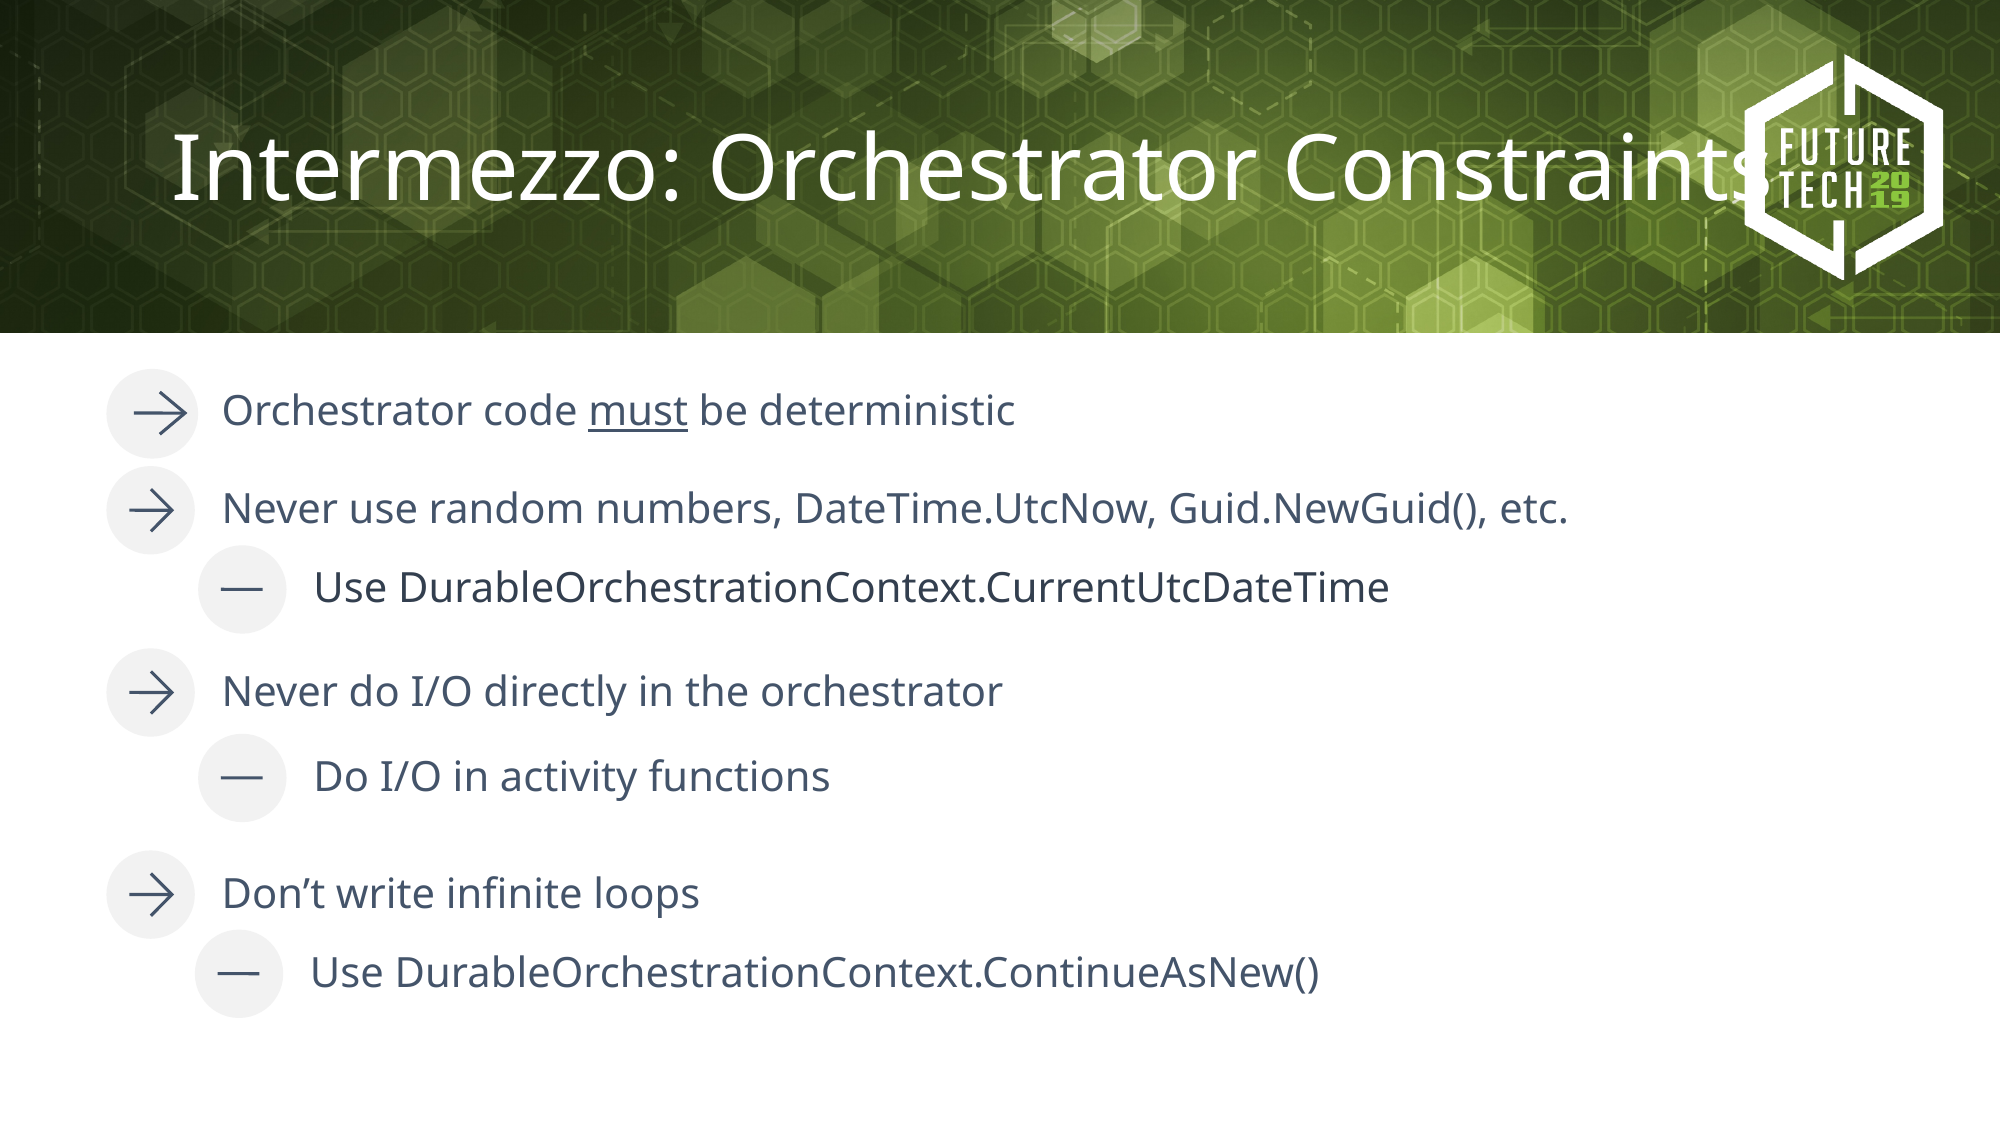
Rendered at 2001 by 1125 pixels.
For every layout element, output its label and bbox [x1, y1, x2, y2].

text_box [106, 368, 1493, 459]
text_box [106, 466, 1849, 555]
text_box [106, 648, 1279, 737]
picture [0, 0, 2000, 333]
text_box [198, 545, 1941, 634]
text_box [194, 929, 1938, 1018]
text_box [198, 733, 1941, 823]
text_box [106, 850, 1279, 939]
